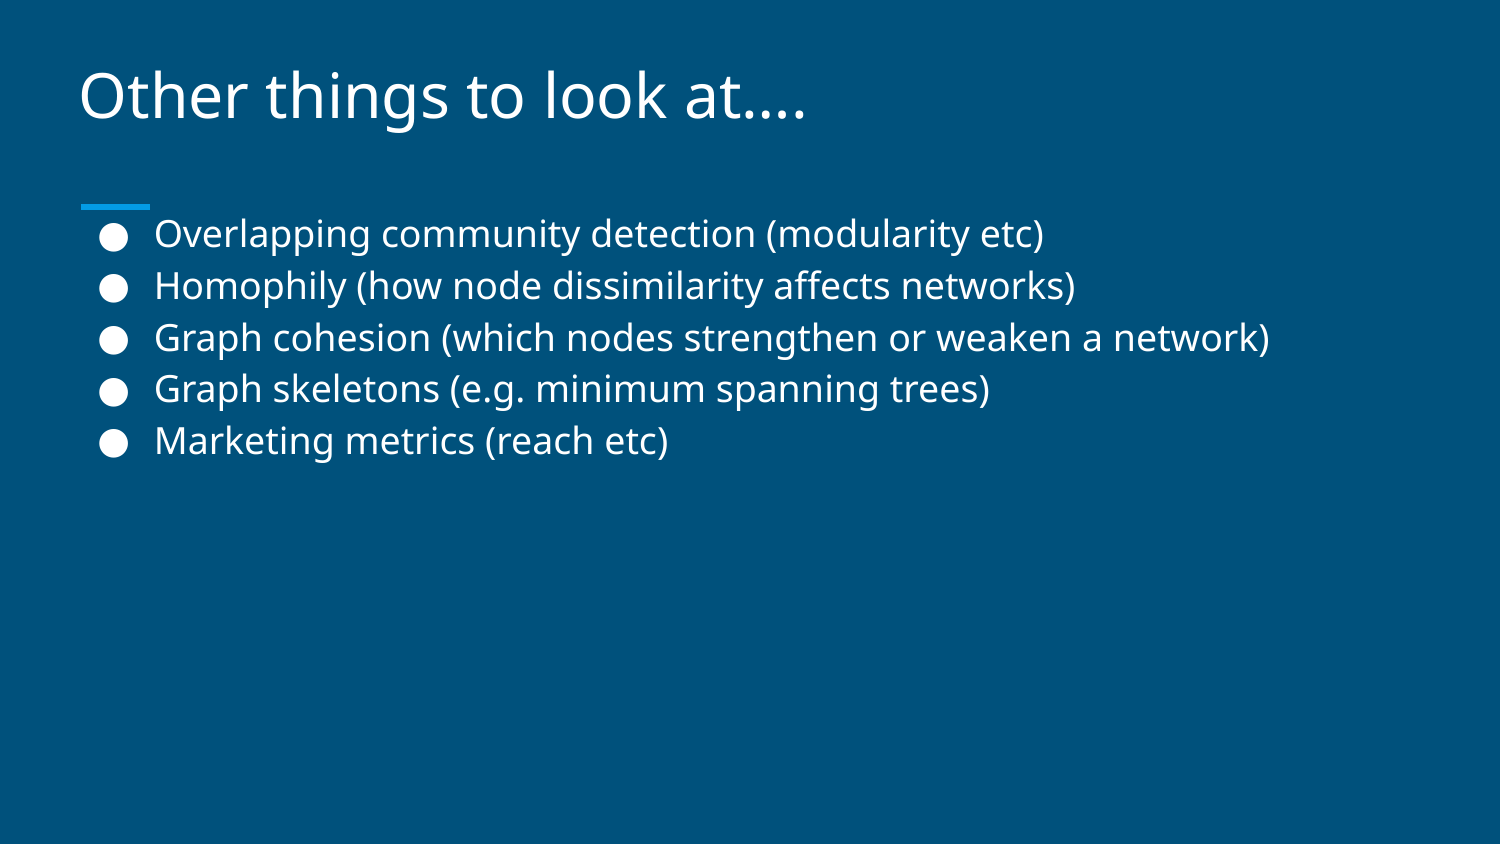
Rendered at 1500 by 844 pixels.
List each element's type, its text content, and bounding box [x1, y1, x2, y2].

list Overlapping community detection (modularity etc) Homophily (how node dissimilarity affects networks) Graph cohesion (which nodes strengthen or weaken a network) Graph skeletons (e.g. minimum spanning trees) Marketing metrics (reach etc) [63, 188, 1437, 750]
title Other things to look at…. [63, 33, 1437, 146]
